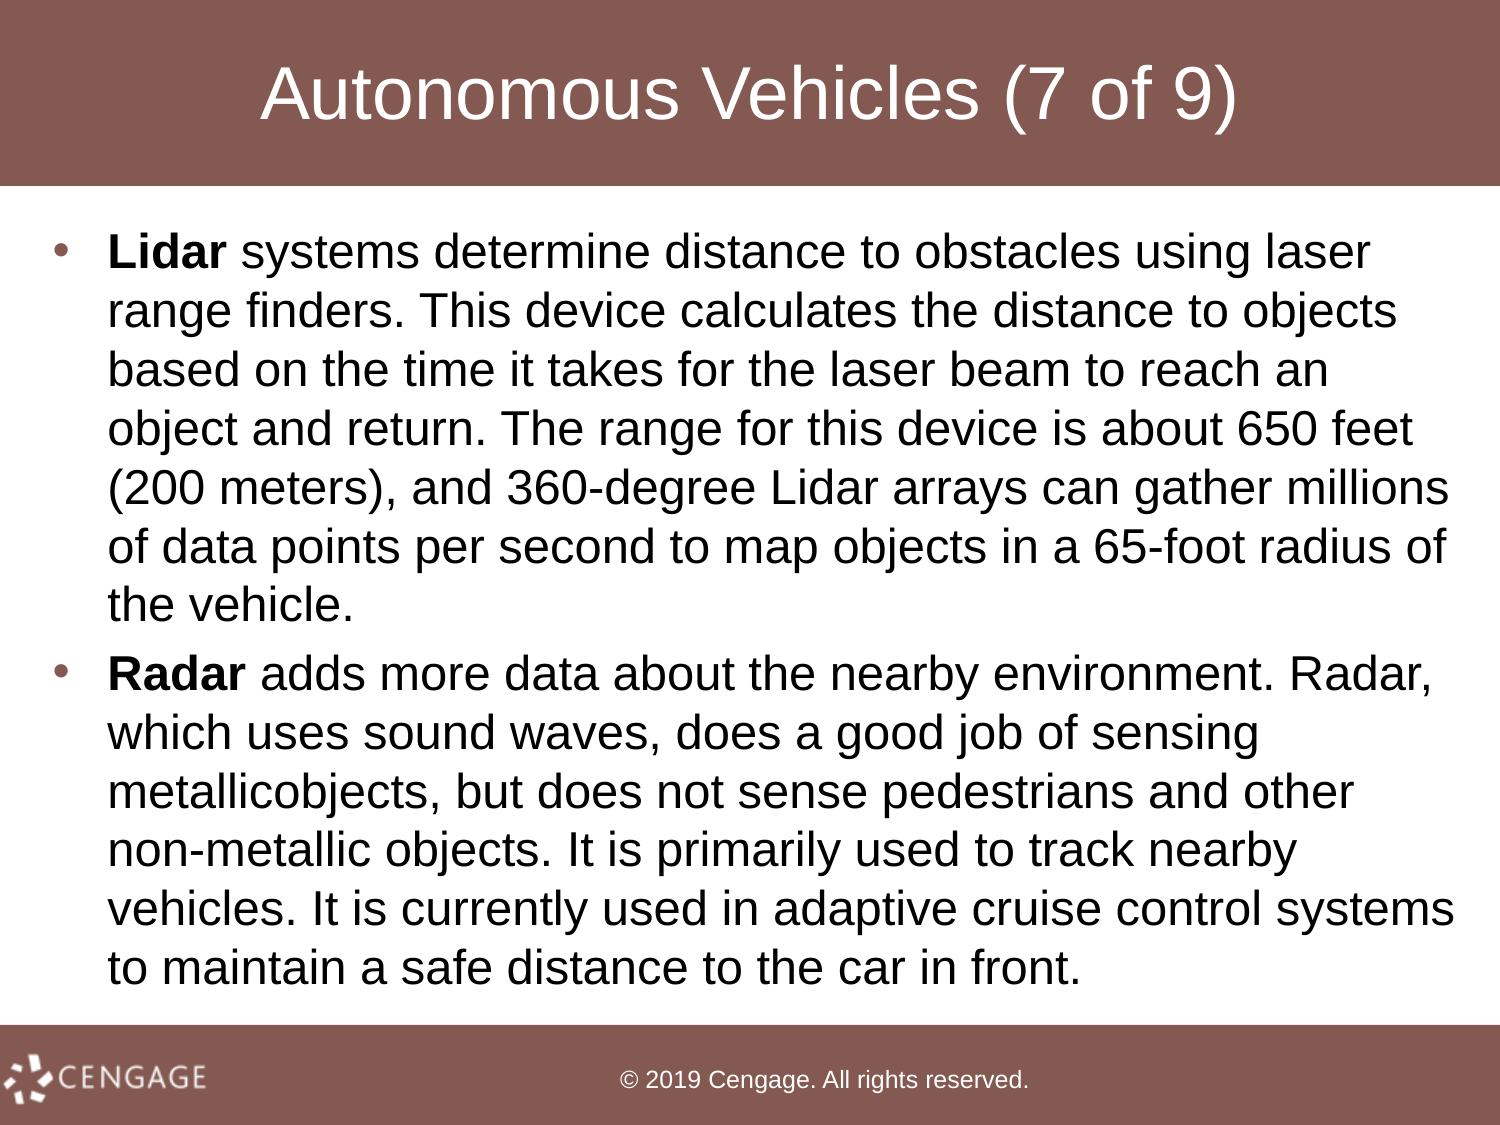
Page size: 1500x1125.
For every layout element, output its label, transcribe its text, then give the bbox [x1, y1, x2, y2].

title Autonomous Vehicles (7 of 9) [75, 4, 1425, 175]
picture [0, 1051, 211, 1106]
list Lidar systems determine distance to obstacles using laser range finders. This device calculates the distance to objects based on the time it takes for the laser beam to reach an object and return. The range for this device is about 650 feet (200 meters), and 360-degree Lidar arrays can gather millions of data points per second to map objects in a 65-foot radius of the vehicle. Radar adds more data about the nearby environment. Radar, which uses sound waves, does a good job of sensing metallicobjects, but does not sense pedestrians and other non-metallic objects. It is primarily used to track nearby vehicles. It is currently used in adaptive cruise control systems to maintain a safe distance to the car in front. [37, 212, 1475, 1005]
